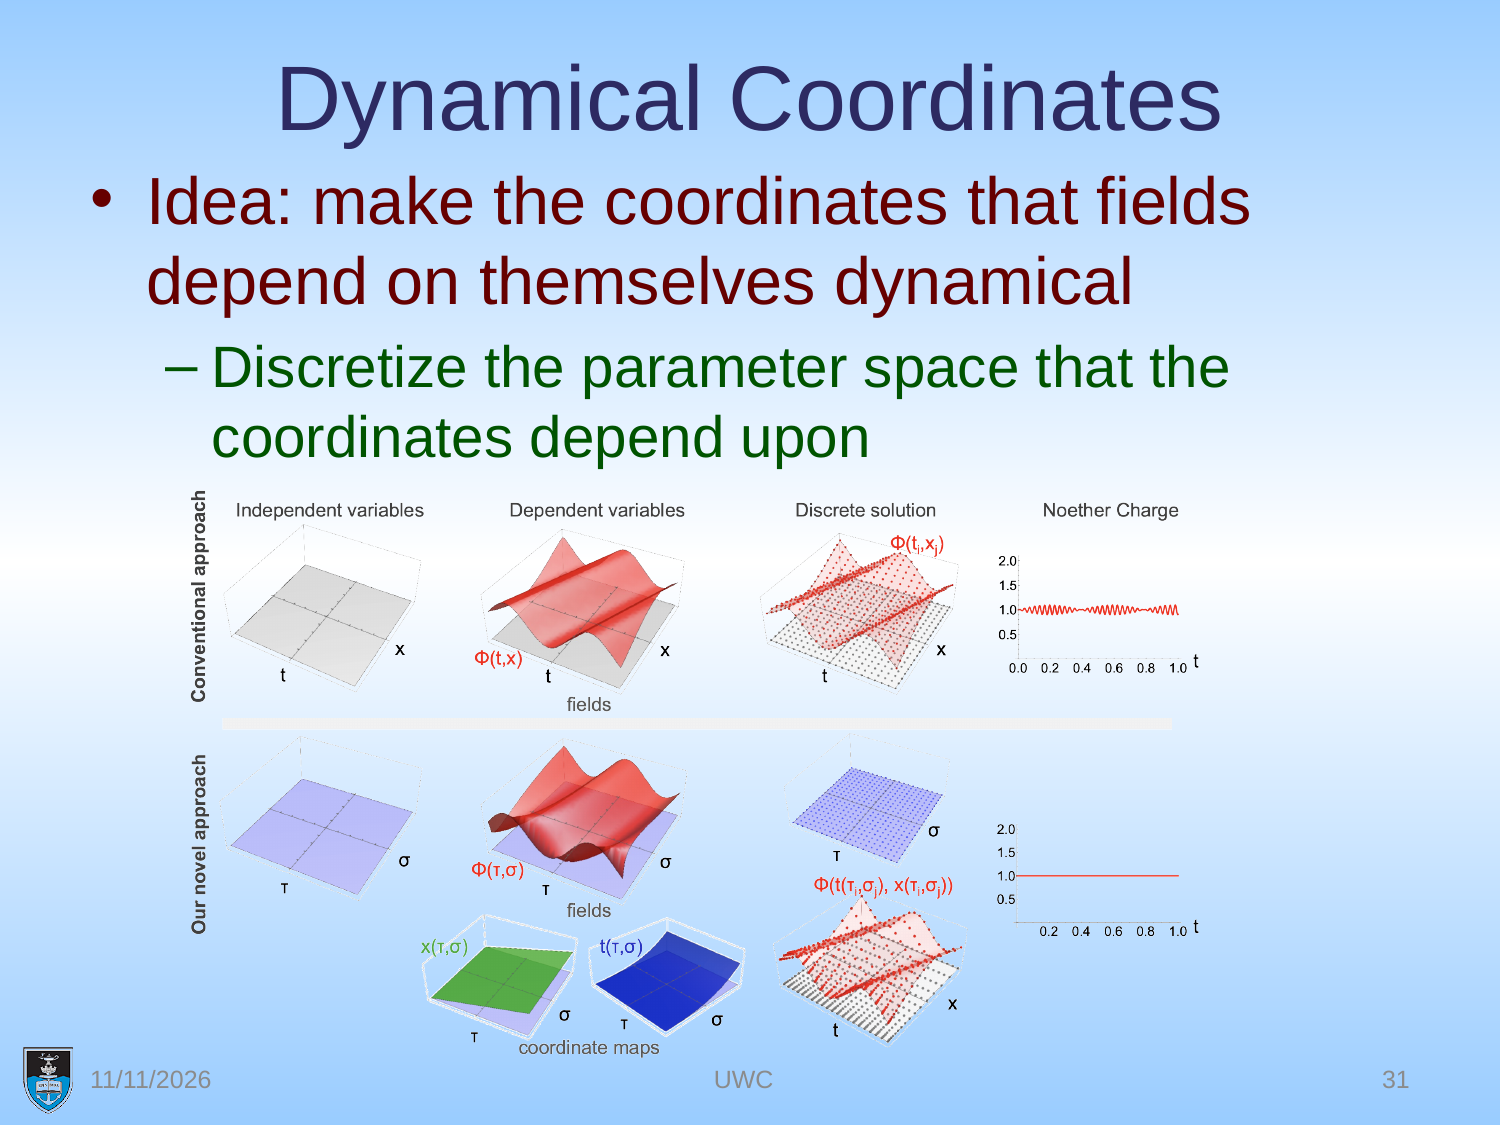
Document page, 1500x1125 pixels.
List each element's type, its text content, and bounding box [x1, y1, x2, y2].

slide_number 31 [1074, 1048, 1425, 1109]
title Dynamical Coordinates [0, 0, 1500, 188]
footer UWC [487, 1072, 1000, 1109]
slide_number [75, 1048, 425, 1109]
picture [174, 474, 1201, 1063]
picture [23, 1047, 73, 1114]
list Idea: make the coordinates that fields depend on themselves dynamical Discretize the parameter space that the coordinates depend upon [75, 149, 1425, 950]
